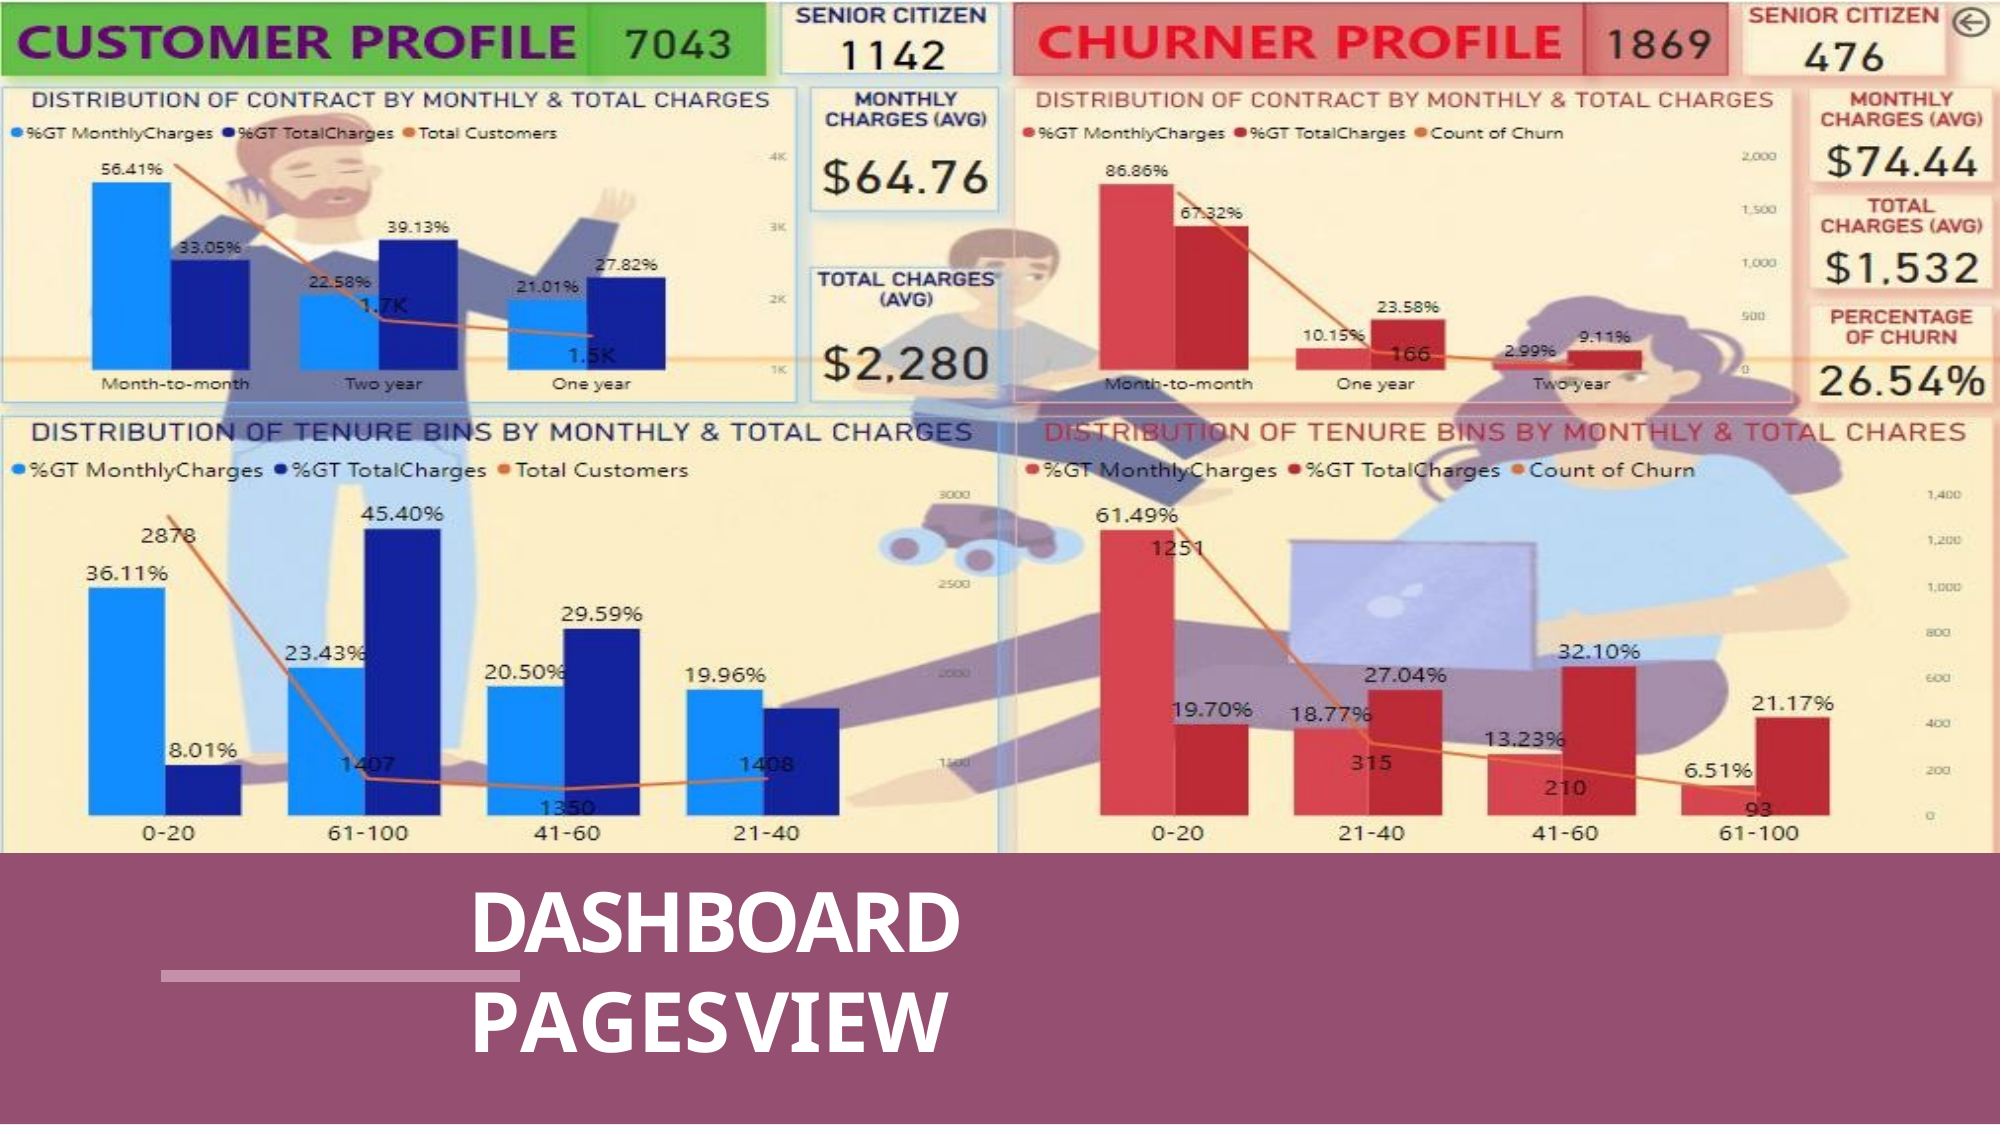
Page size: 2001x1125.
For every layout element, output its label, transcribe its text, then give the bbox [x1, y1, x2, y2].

text_box DASHBOARD PAGESVIEW [466, 867, 1383, 1070]
picture [0, 1, 2000, 853]
